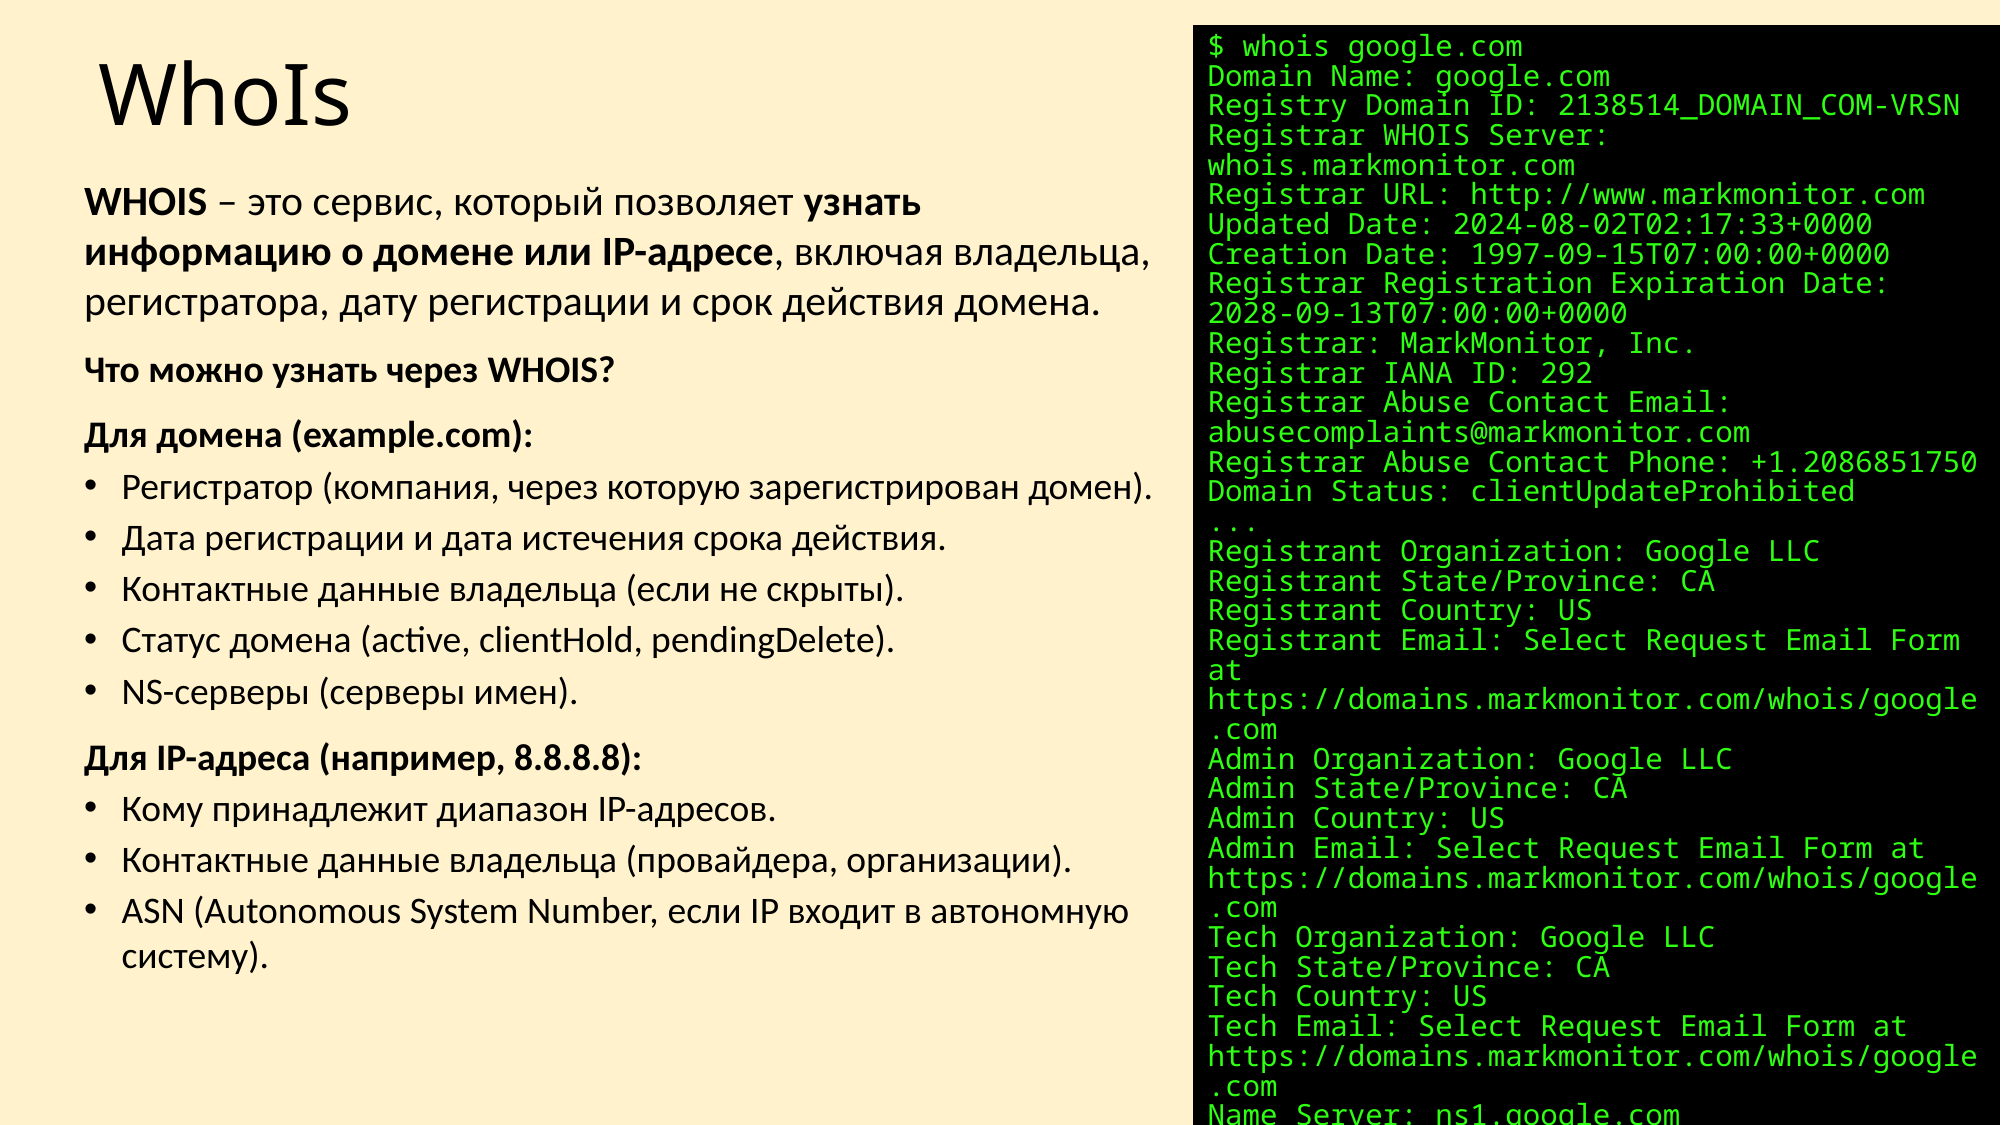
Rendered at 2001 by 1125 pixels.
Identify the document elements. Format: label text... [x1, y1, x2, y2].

list WHOIS – это сервис, который позволяет узнать информацию о домене или IP-адресе, включая владельца, регистратора, дату регистрации и срок действия домена. Что можно узнать через WHOIS? Для домена (example.com): Регистратор (компания, через которую зарегистрирован домен). Дата регистрации и дата истечения срока действия. Контактные данные владельца (если не скрыты). Статус домена (active, clientHold, pendingDelete). NS-серверы (серверы имен). Для IP-адреса (например, 8.8.8.8): Кому принадлежит диапазон IP-адресов. Контактные данные владельца (провайдера, организации). ASN (Autonomous System Number, если IP входит в автономную систему). [69, 166, 1190, 1105]
text_box $ whois google.com Domain Name: google.com Registry Domain ID: 2138514_DOMAIN_COM-VRSN Registrar WHOIS Server: whois.markmonitor.com Registrar URL: http://www.markmonitor.com Updated Date: 2024-08-02T02:17:33+0000 Creation Date: 1997-09-15T07:00:00+0000 Registrar Registration Expiration Date: 2028-09-13T07:00:00+0000 Registrar: MarkMonitor, Inc. Registrar IANA ID: 292 Registrar Abuse Contact Email: abusecomplaints@markmonitor.com Registrar Abuse Contact Phone: +1.2086851750 Domain Status: clientUpdateProhibited ... Registrant Organization: Google LLC Registrant State/Province: CA Registrant Country: US Registrant Email: Select Request Email Form at https://domains.markmonitor.com/whois/google.com Admin Organization: Google LLC Admin State/Province: CA Admin Country: US Admin Email: Select Request Email Form at https://domains.markmonitor.com/whois/google.com Tech Organization: Google LLC Tech State/Province: CA Tech Country: US Tech Email: Select Request Email Form at https://domains.markmonitor.com/whois/google.com Name Server: ns1.google.com Name Server: ns2.google.com Name Server: ns4.google.com Name Server: ns3.google.com DNSSEC: unsigned [1193, 25, 2000, 1125]
title WhoIs [83, 44, 657, 152]
